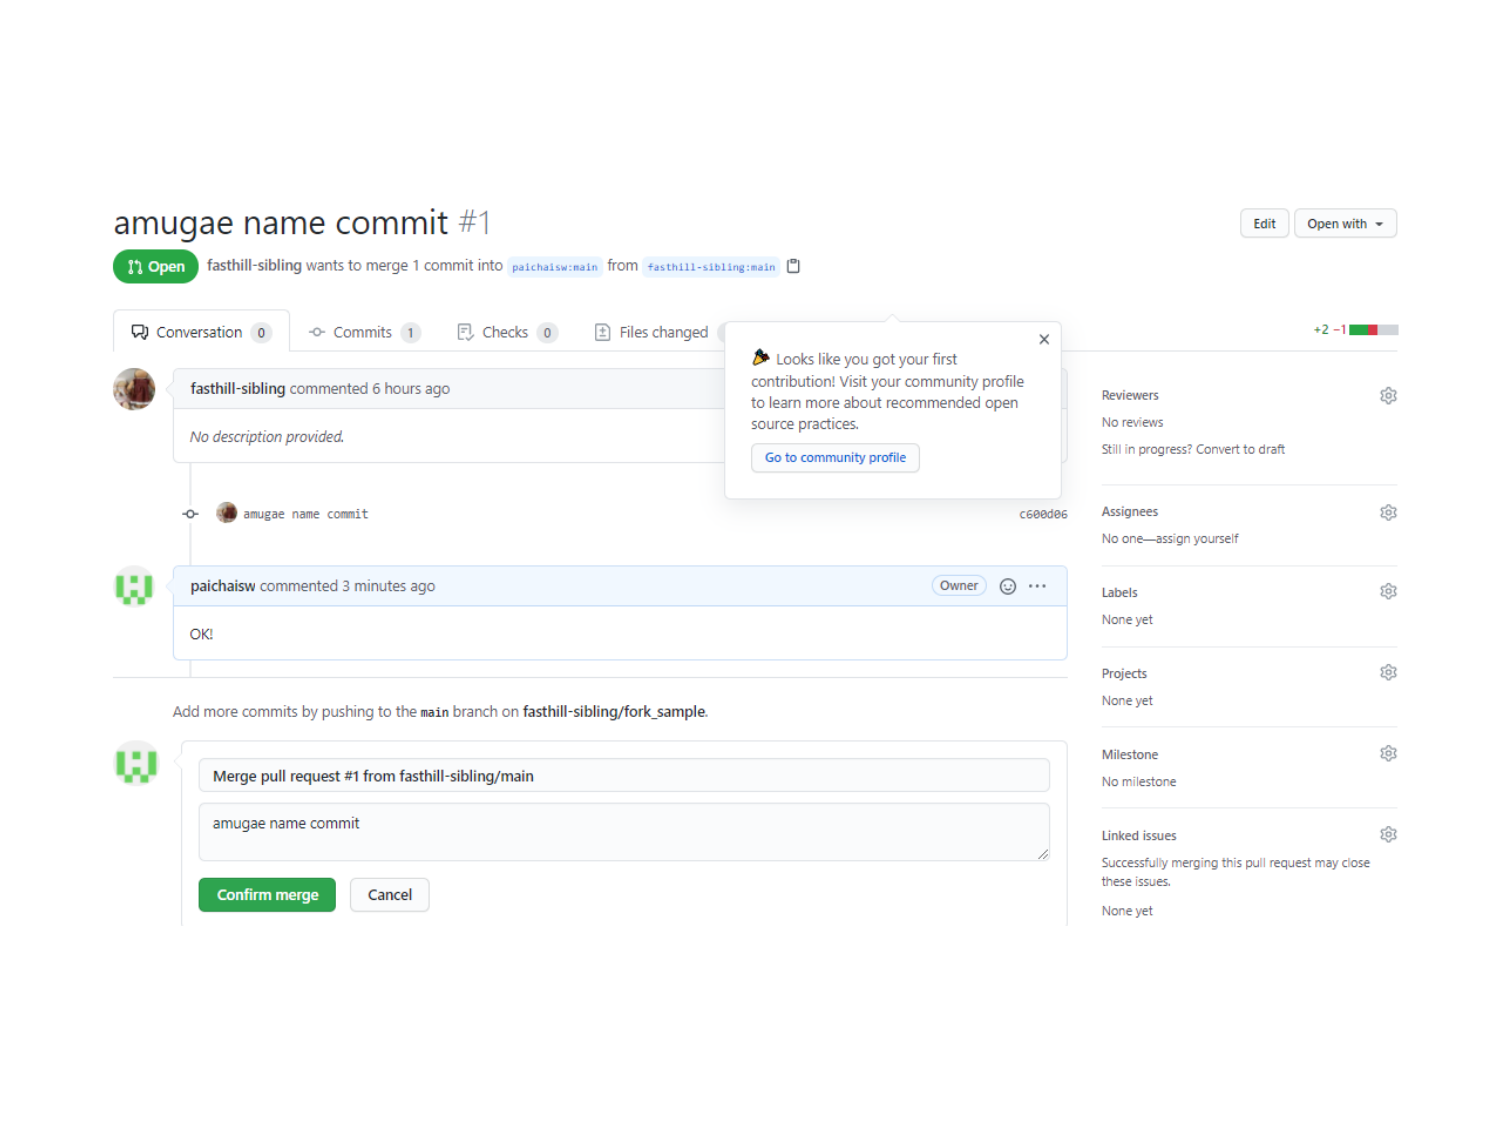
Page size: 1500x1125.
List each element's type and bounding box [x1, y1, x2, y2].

picture [99, 199, 1401, 926]
